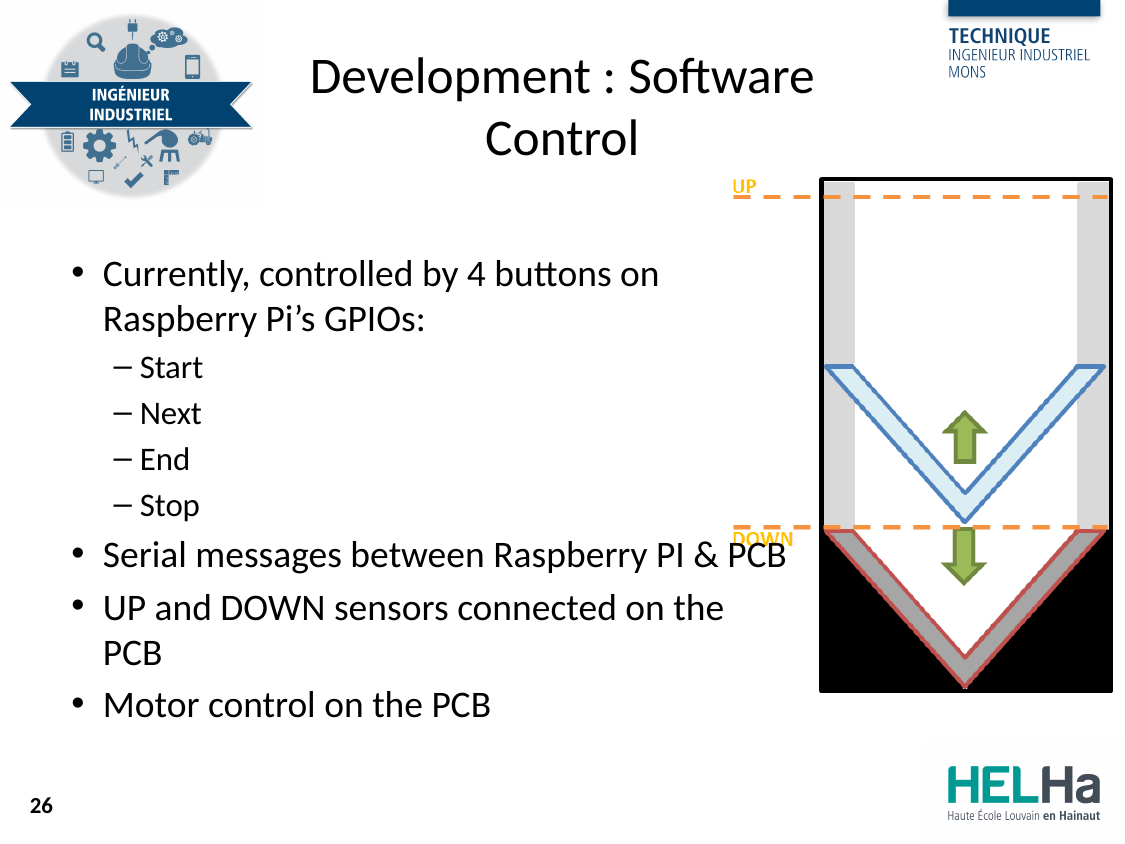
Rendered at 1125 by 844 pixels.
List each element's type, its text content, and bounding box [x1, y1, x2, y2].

picture [0, 0, 262, 209]
list Currently, controlled by 4 buttons on Raspberry Pi’s GPIOs: Start Next End Stop Serial messages between Raspberry PI & PCB UP and DOWN sensors connected on the PCB Motor control on the PCB [56, 241, 807, 816]
slide_number 26 [14, 782, 111, 827]
picture [729, 174, 1115, 696]
picture [947, 5, 1101, 100]
title Development : Software Control [56, 33, 1069, 175]
picture [923, 741, 1125, 844]
